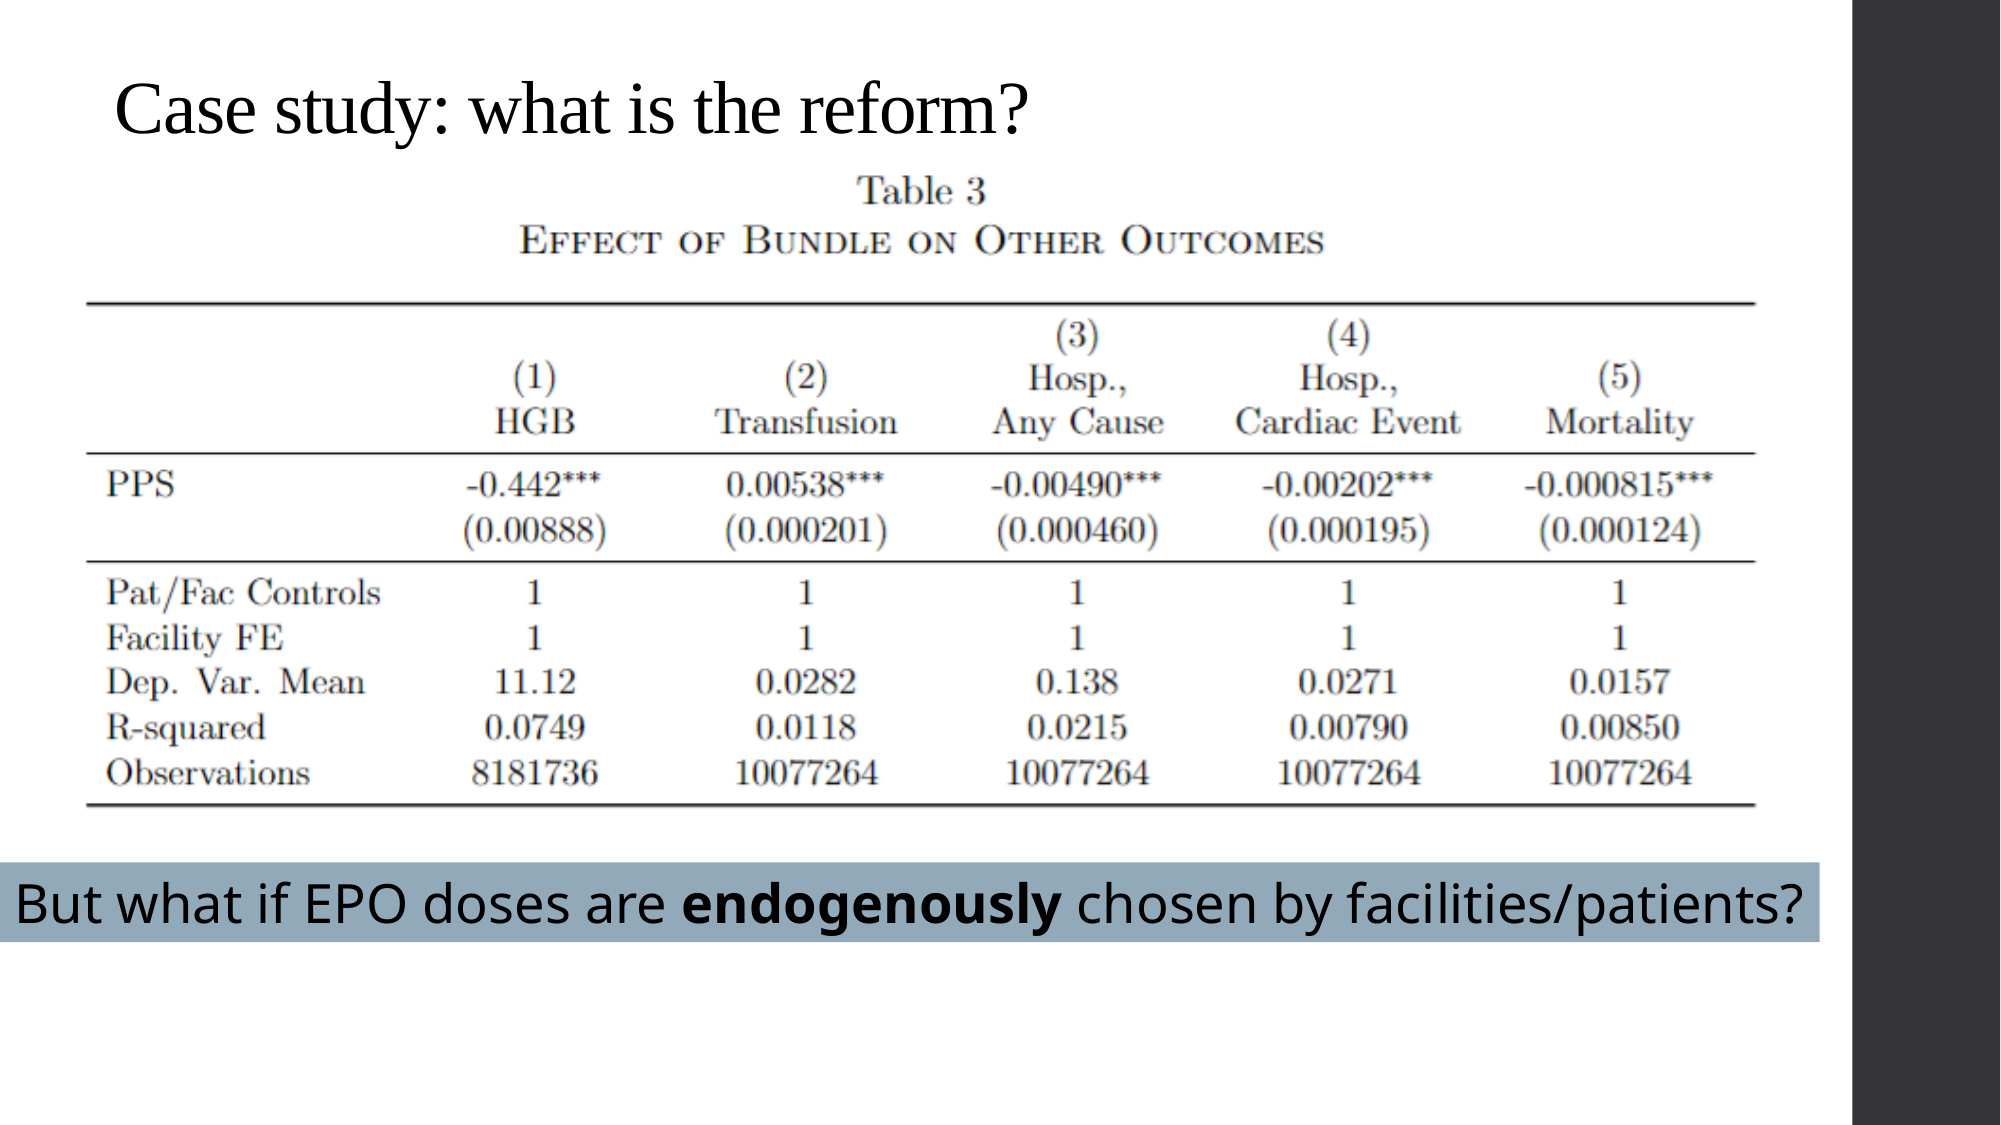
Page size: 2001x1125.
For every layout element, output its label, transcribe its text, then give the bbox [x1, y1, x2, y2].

title Case study: what is the reform? [99, 55, 1163, 153]
text_box But what if EPO doses are endogenously chosen by facilities/patients? [0, 862, 1820, 943]
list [62, 157, 1813, 819]
